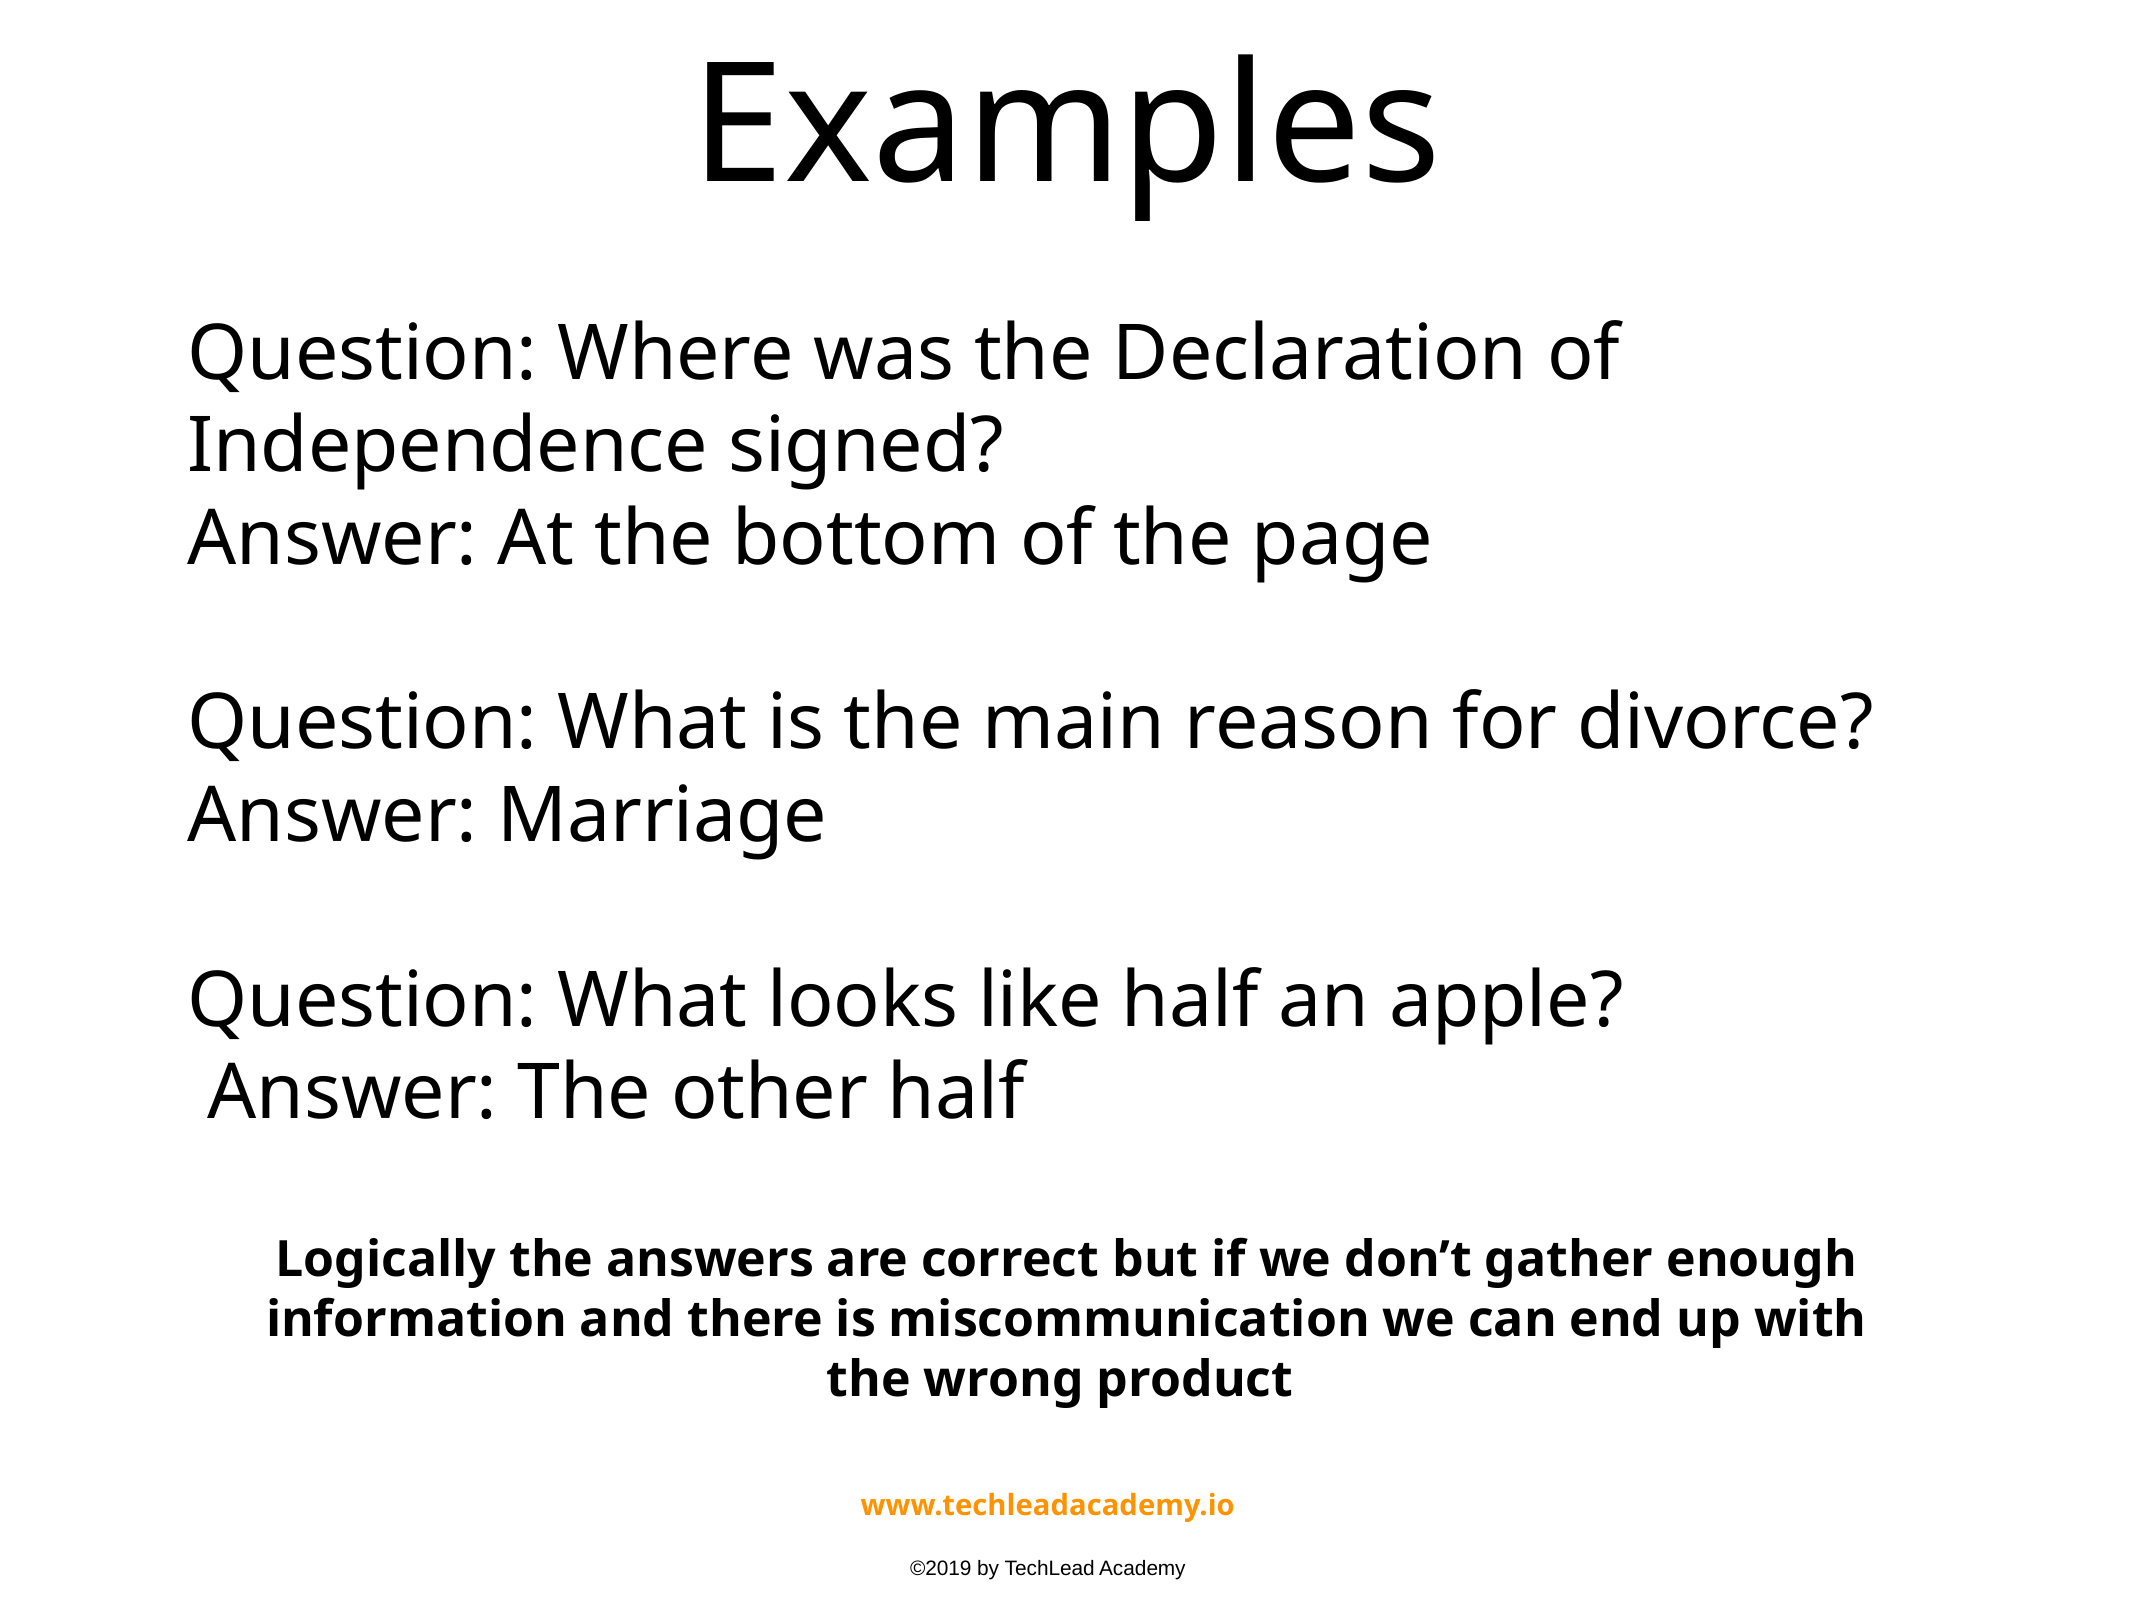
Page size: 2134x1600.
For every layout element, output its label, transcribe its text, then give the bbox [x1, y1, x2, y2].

title Examples [207, 0, 1926, 224]
text_box Logically the answers are correct but if we don’t gather enough information and there is miscommunication we can end up with the wrong product [224, 1218, 1909, 1415]
subtitle Question: Where was the Declaration of Independence signed? Answer: At the bottom of the page Question: What is the main reason for divorce? Answer: Marriage Question: What looks like half an apple? Answer: The other half [178, 293, 2054, 1258]
text_box www.techleadacademy.io ©2019 by TechLead Academy [852, 1478, 1244, 1589]
